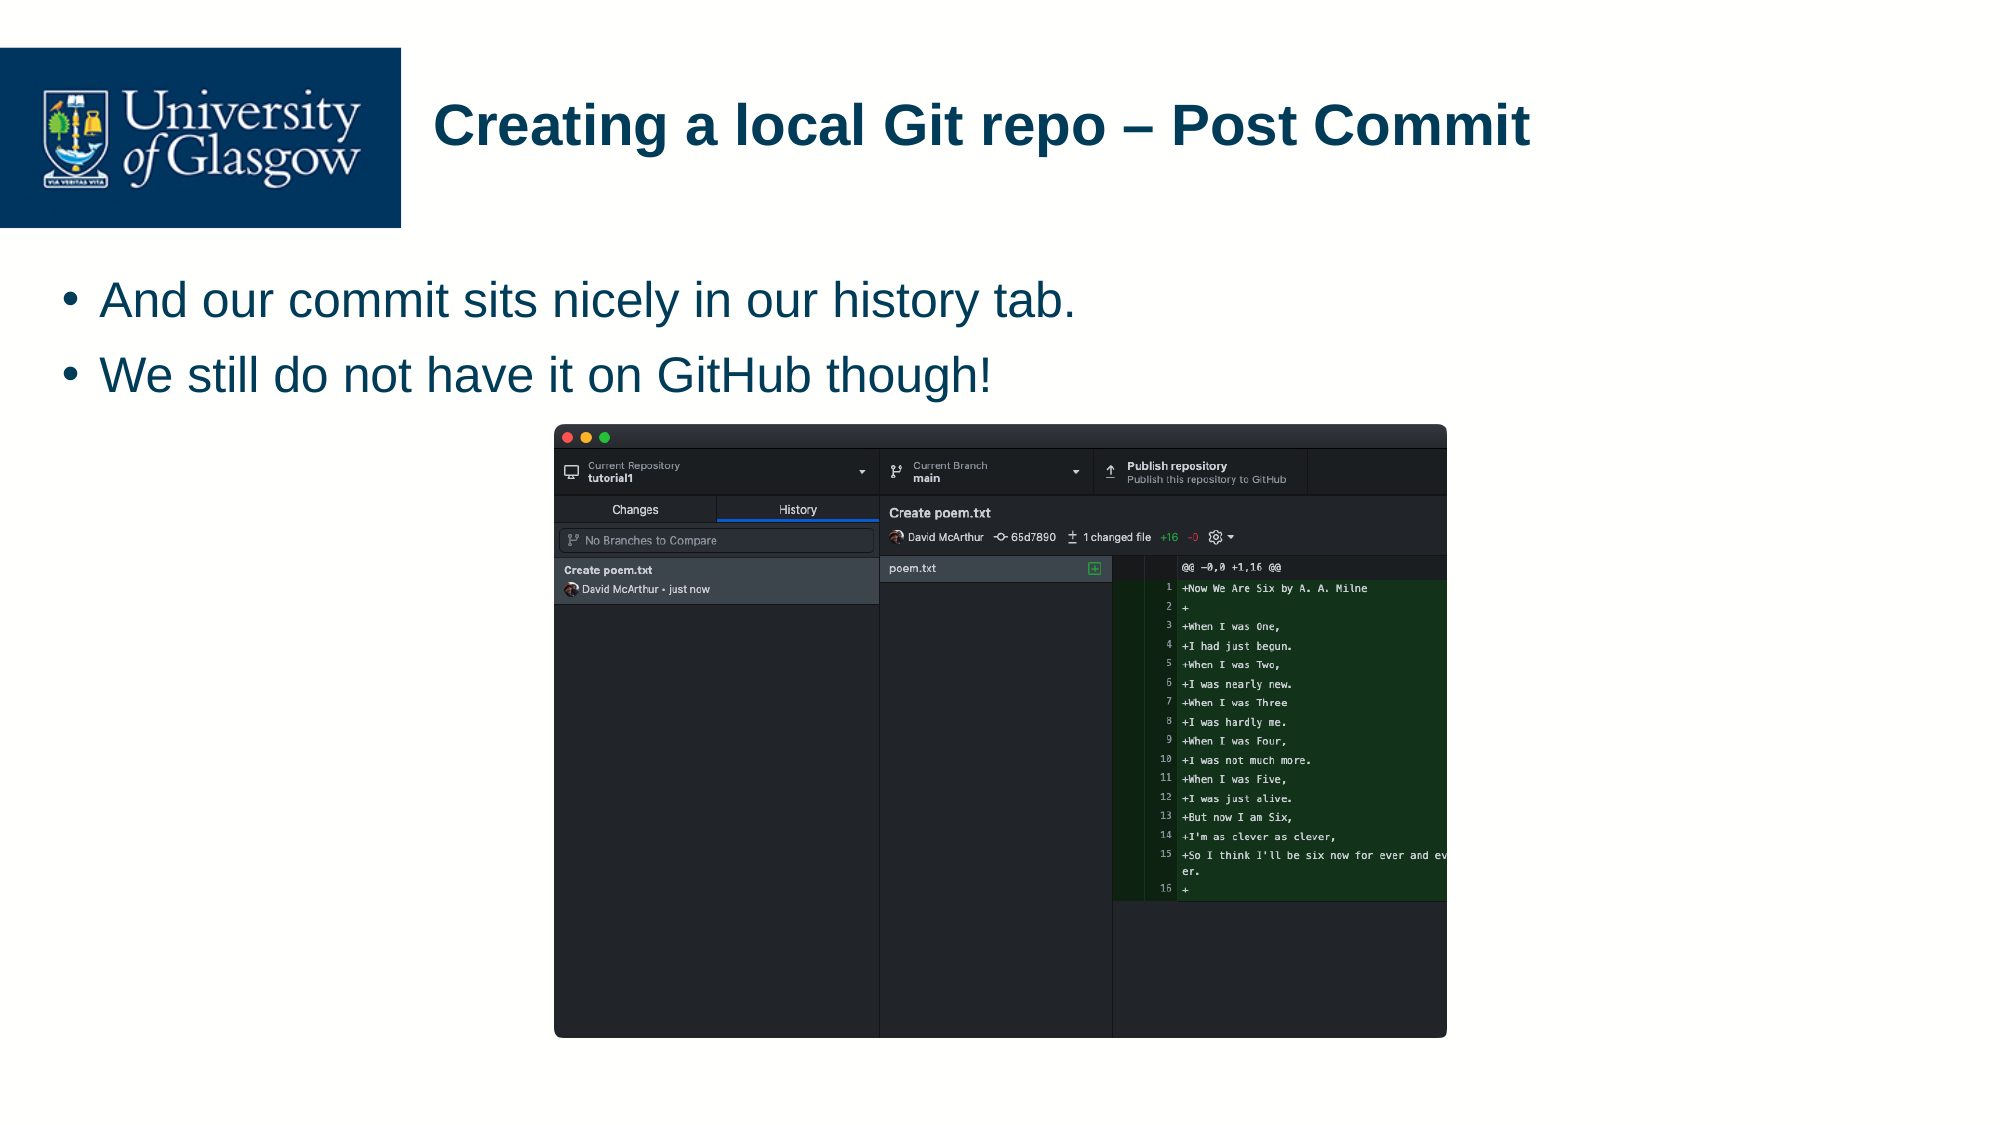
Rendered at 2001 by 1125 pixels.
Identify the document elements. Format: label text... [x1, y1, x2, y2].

picture [0, 0, 2000, 1125]
list And our commit sits nicely in our history tab. We still do not have it on GitHub though! [46, 266, 1968, 1023]
title Creating a local Git repo – Post Commit [418, 87, 1930, 234]
